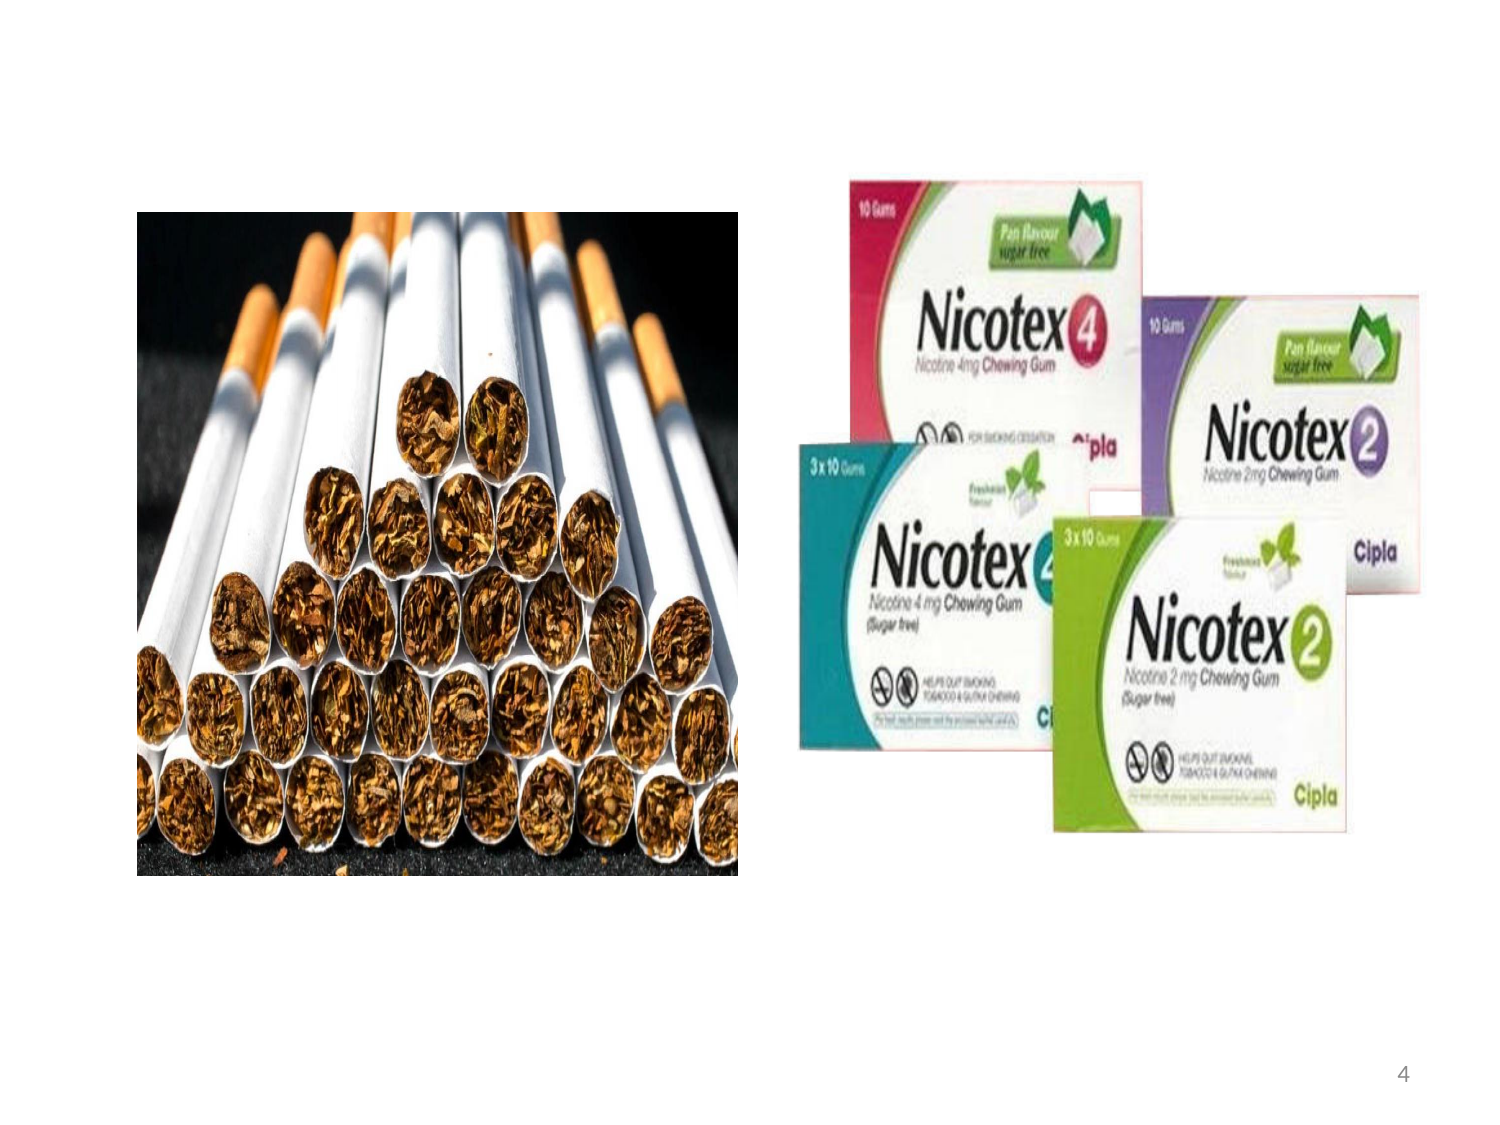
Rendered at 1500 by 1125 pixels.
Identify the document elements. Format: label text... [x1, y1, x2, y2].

slide_number 4 [1074, 1042, 1425, 1103]
picture [137, 212, 738, 876]
picture [787, 137, 1432, 876]
